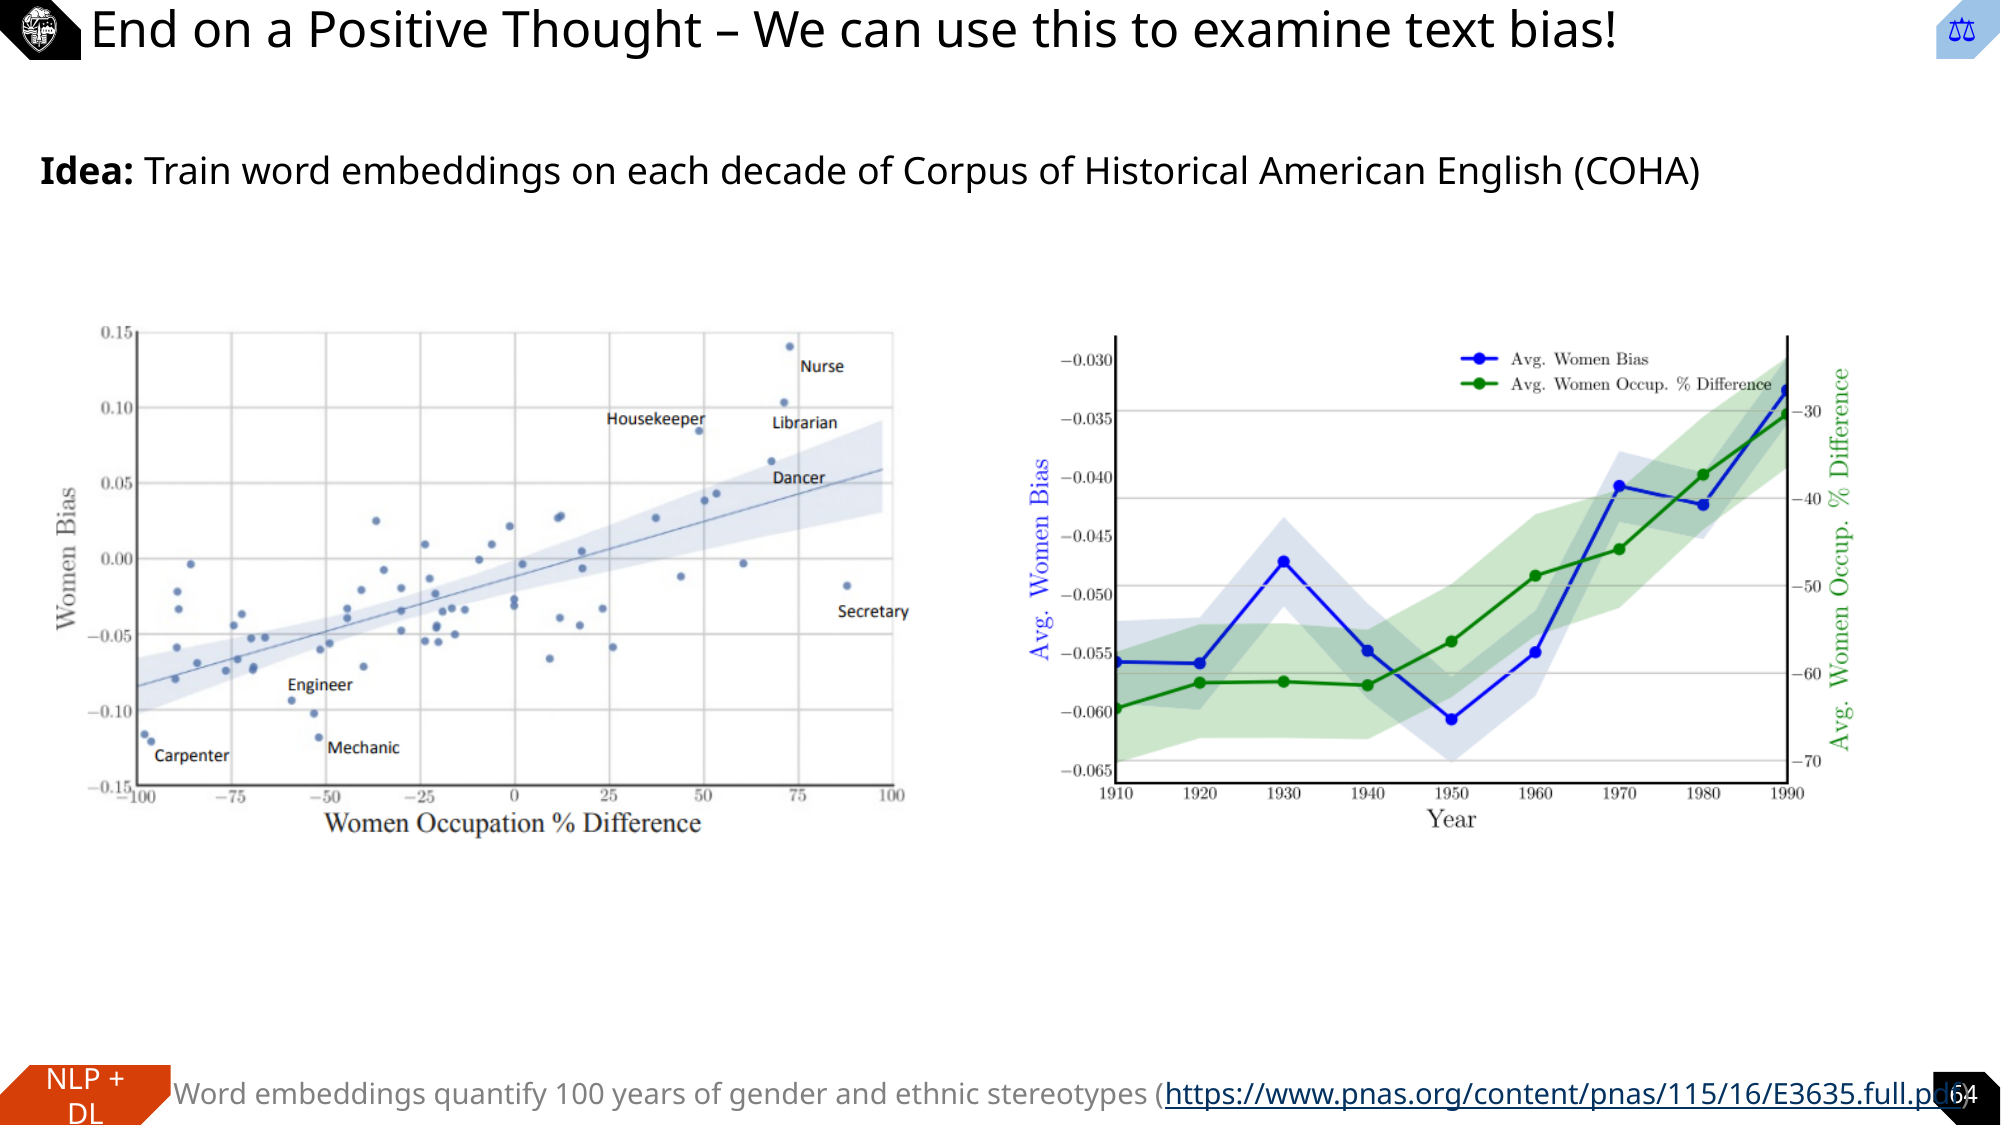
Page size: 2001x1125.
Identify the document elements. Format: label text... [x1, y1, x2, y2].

picture [1013, 314, 1875, 853]
picture [33, 299, 936, 853]
title End on a Positive Thought – We can use this to examine text bias! [0, 1, 1699, 61]
text_box Idea: Train word embeddings on each decade of Corpus of Historical American English (COHA) [25, 139, 1847, 199]
text_box Word embeddings quantify 100 years of gender and ethnic stereotypes (https://www.pnas.org/content/pnas/115/16/E3635.full.pdf) [158, 1067, 2000, 1123]
